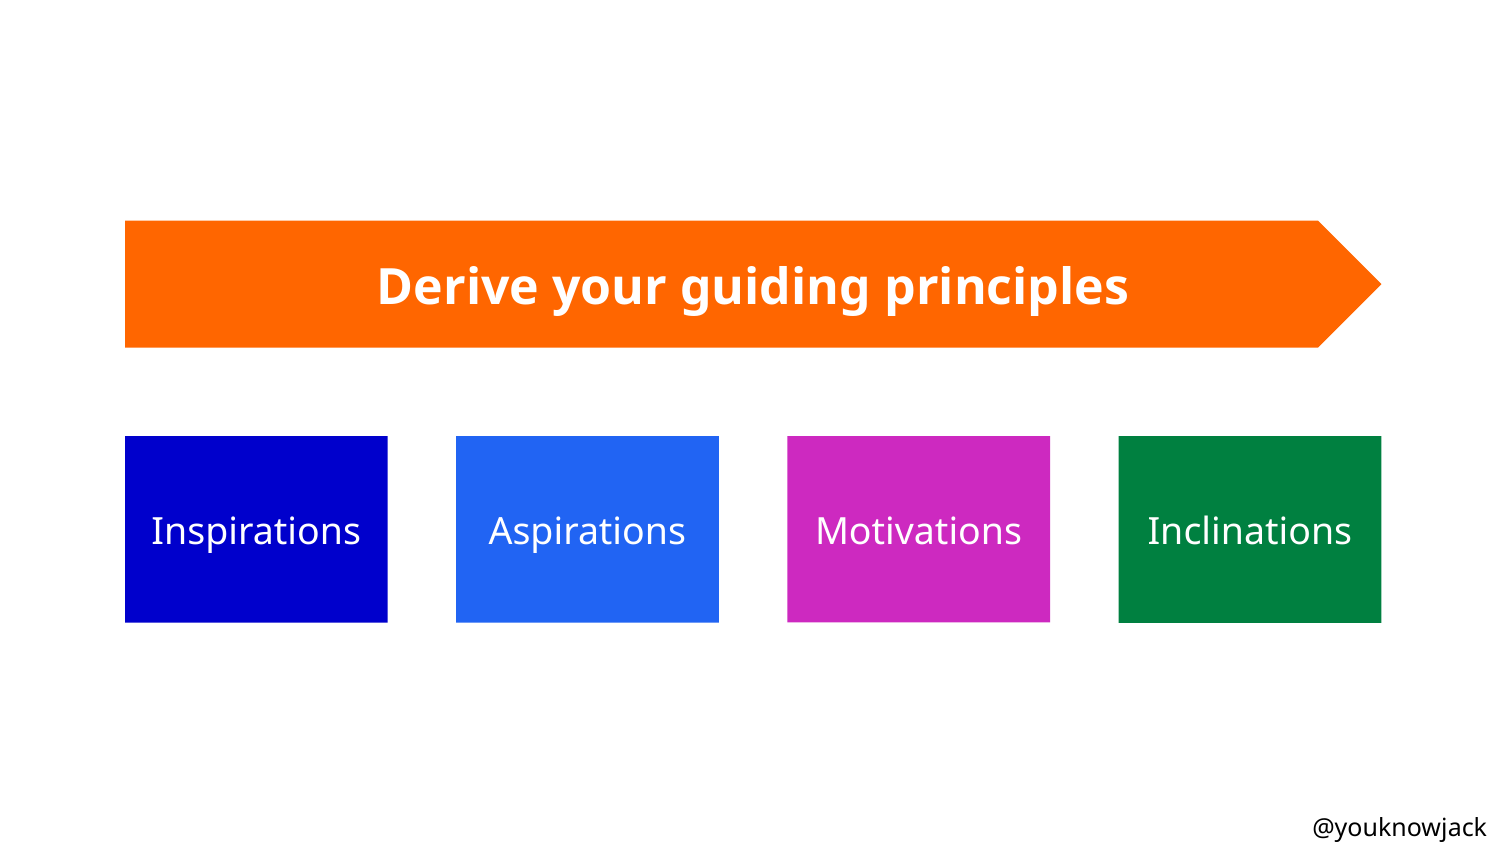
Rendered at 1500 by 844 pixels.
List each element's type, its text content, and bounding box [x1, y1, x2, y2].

text_box @youknowjack [1256, 820, 1500, 844]
text_box Motivations [787, 436, 1051, 623]
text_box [124, 220, 1382, 348]
text_box Inspirations [125, 436, 388, 623]
text_box Aspirations [456, 436, 719, 623]
text_box Inclinations [1118, 436, 1382, 623]
